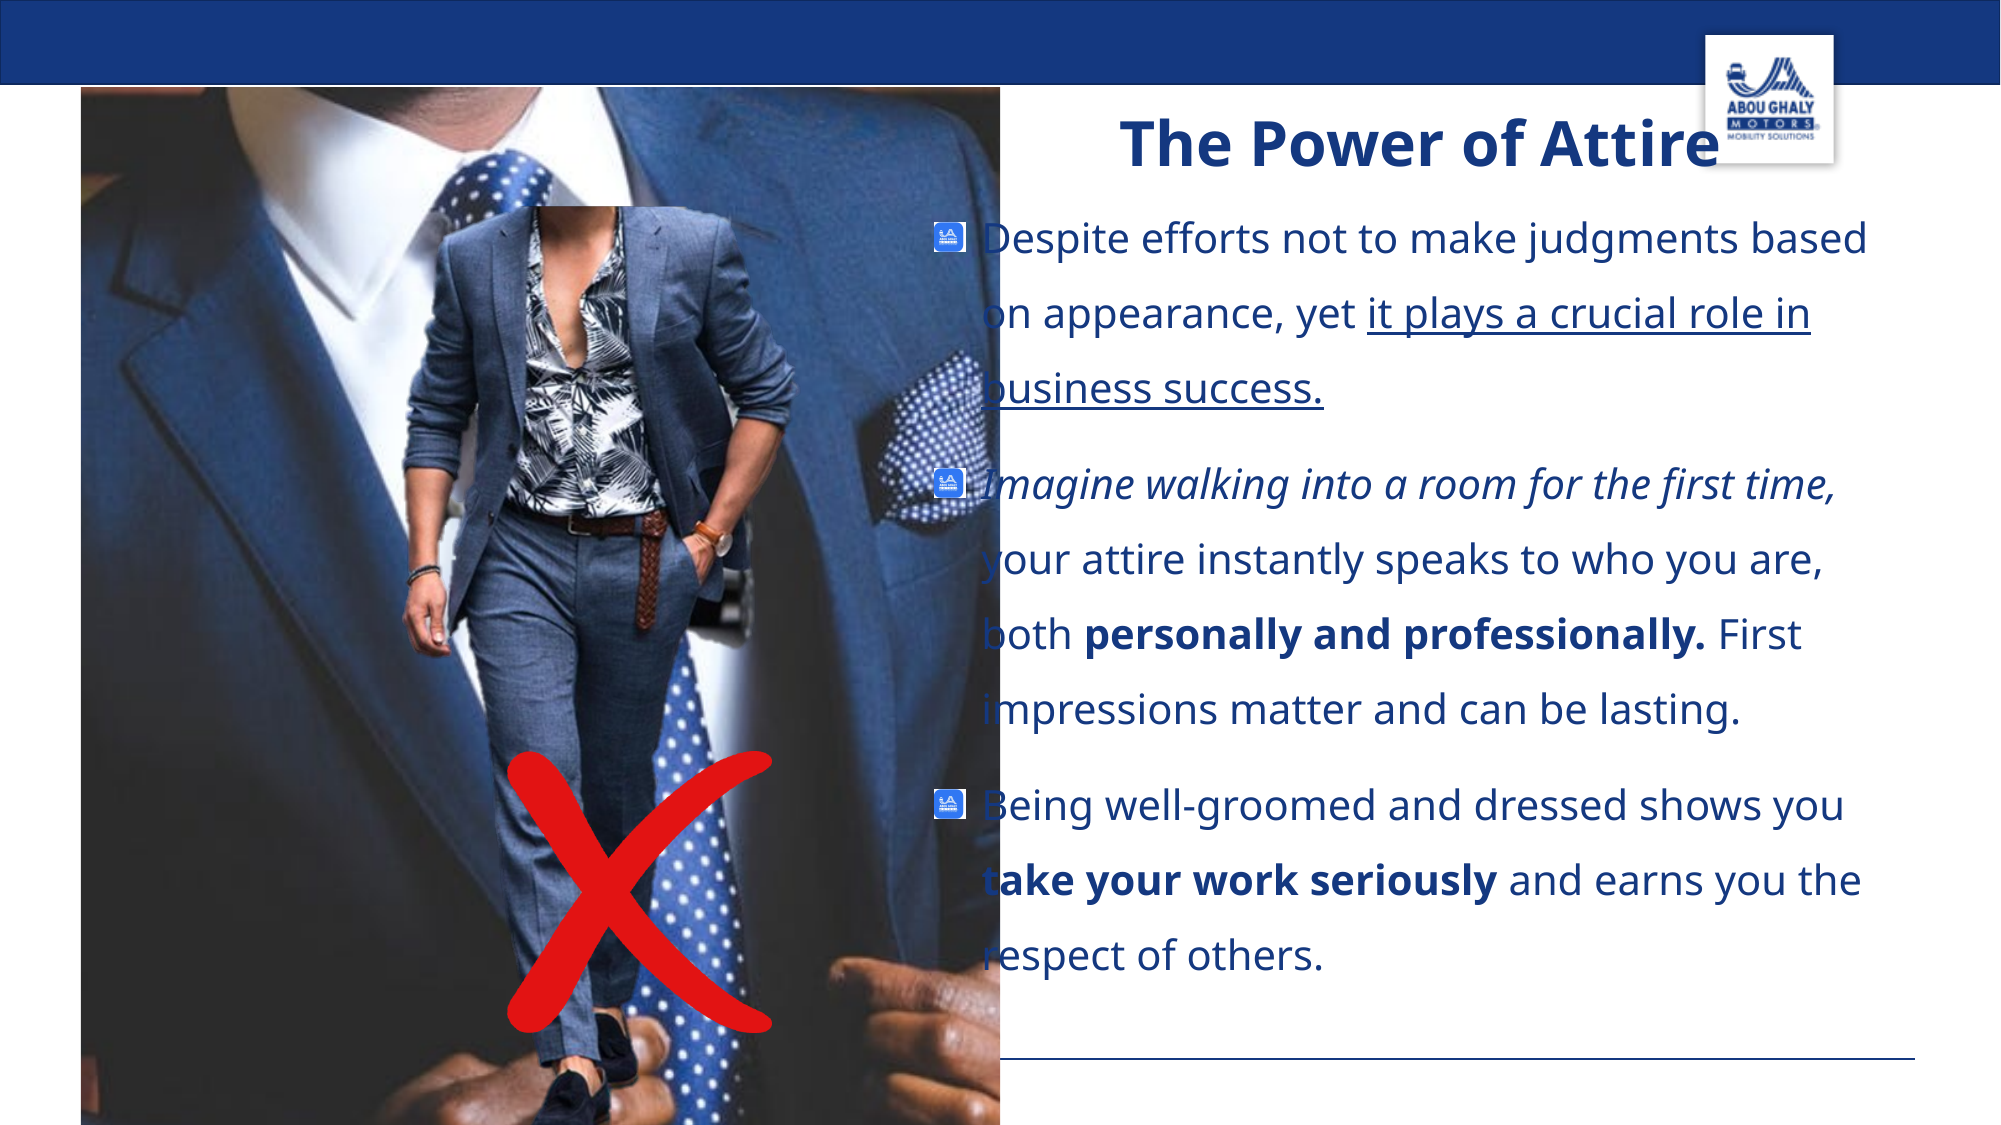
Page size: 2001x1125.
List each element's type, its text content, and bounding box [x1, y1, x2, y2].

picture [80, 87, 1031, 1125]
title The Power of Attire [800, 78, 2000, 214]
picture [1692, 42, 1856, 78]
list Despite efforts not to make judgments based on appearance, yet it plays a crucial role in business success. Imagine walking into a room for the first time, your attire instantly speaks to who you are, both personally and professionally. First impressions matter and can be lasting. Being well-groomed and dressed shows you take your work seriously and earns you the respect of others. [1001, 179, 1923, 1005]
